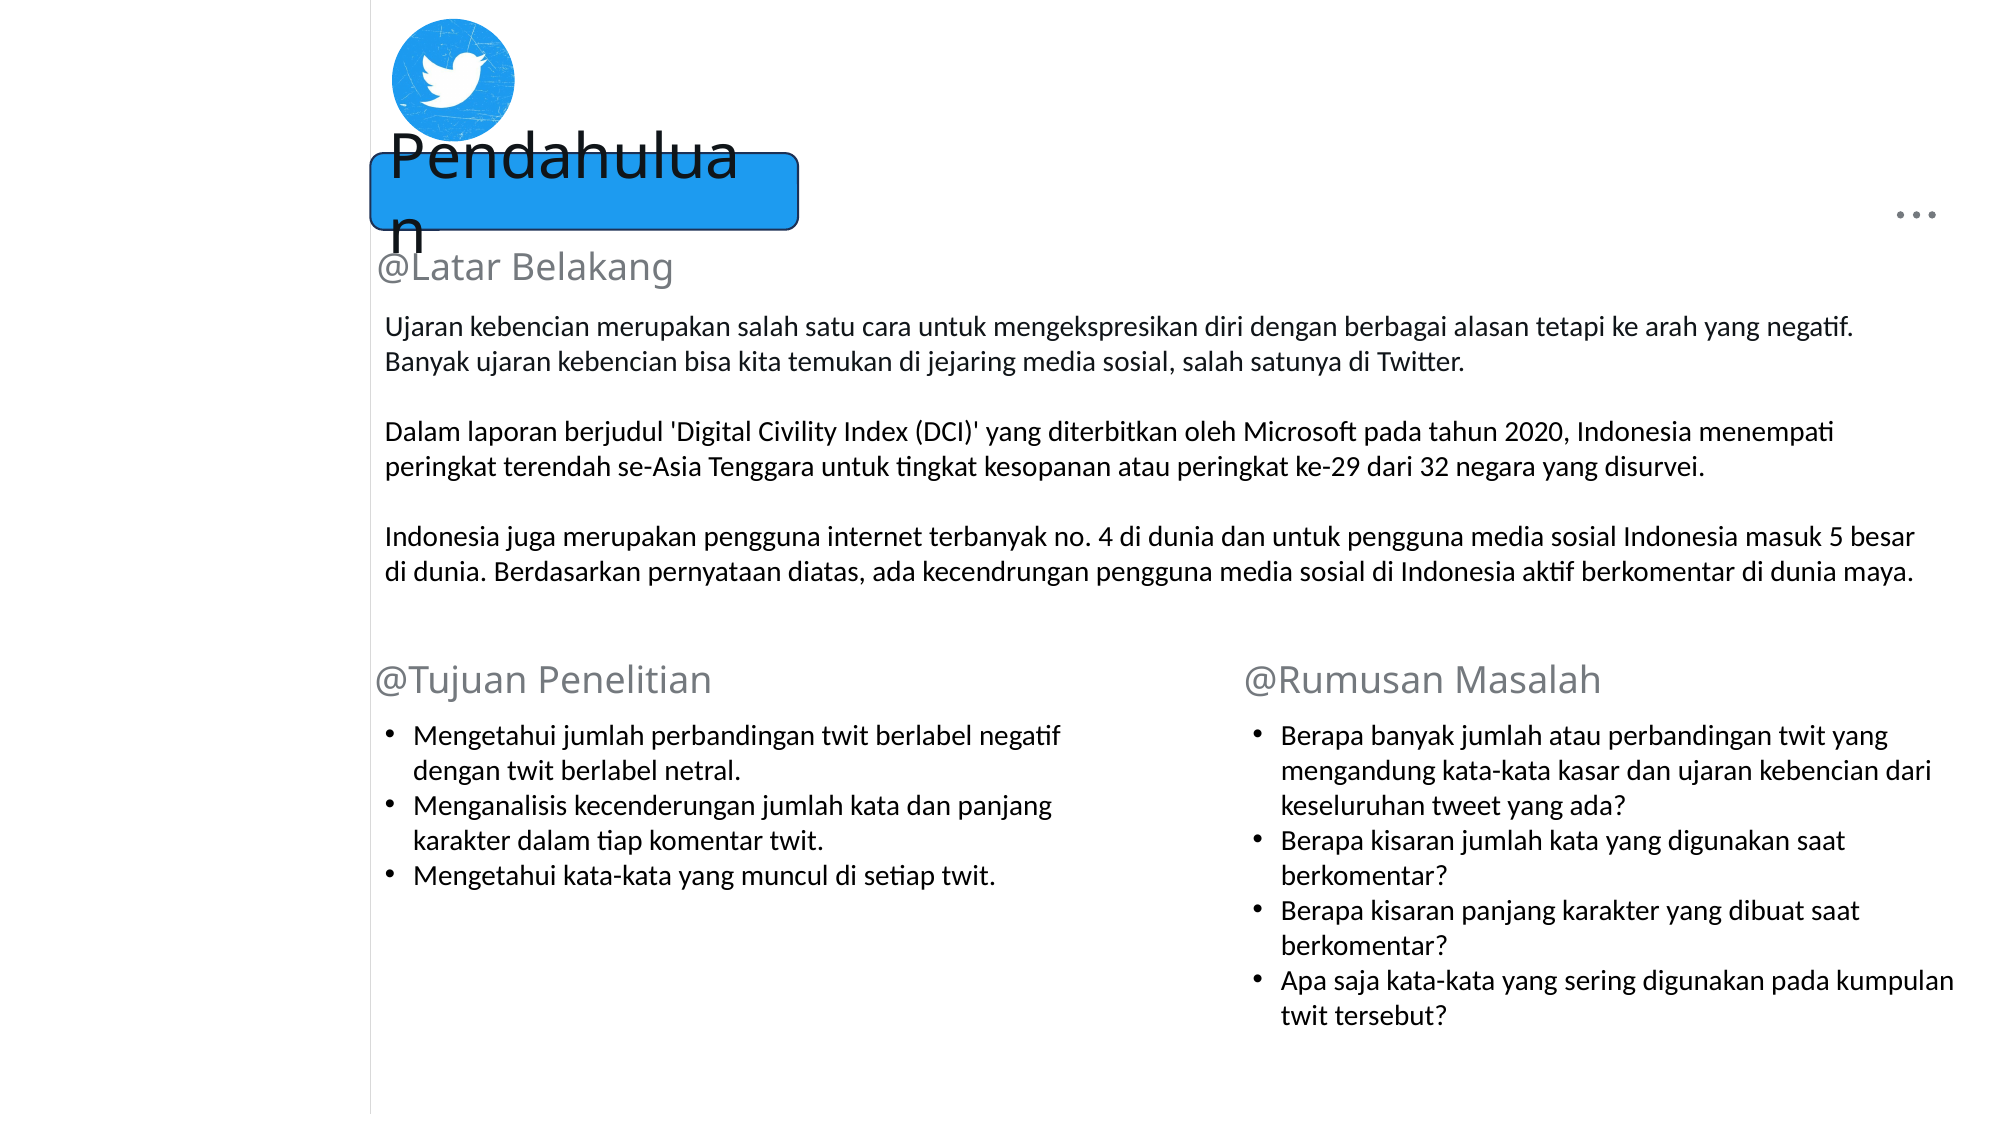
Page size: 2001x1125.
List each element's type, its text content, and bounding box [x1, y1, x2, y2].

picture [391, 18, 515, 142]
text_box Berapa banyak jumlah atau perbandingan twit yang mengandung kata-kata kasar dan ujaran kebencian dari keseluruhan tweet yang ada? Berapa kisaran jumlah kata yang digunakan saat berkomentar? Berapa kisaran panjang karakter yang dibuat saat berkomentar? Apa saja kata-kata yang sering digunakan pada kumpulan twit tersebut? [1237, 709, 1978, 1039]
text_box @Latar Belakang [361, 235, 370, 296]
text_box Mengetahui jumlah perbandingan twit berlabel negatif dengan twit berlabel netral. Menganalisis kecenderungan jumlah kata dan panjang karakter dalam tiap komentar twit. Mengetahui kata-kata yang muncul di setiap twit. [371, 709, 1111, 899]
text_box @Tujuan Penelitian [371, 648, 728, 709]
text_box @Tujuan Penelitian [359, 648, 370, 709]
text_box Ujaran kebencian merupakan salah satu cara untuk mengekspresikan diri dengan berbagai alasan tetapi ke arah yang negatif. Banyak ujaran kebencian bisa kita temukan di jejaring media sosial, salah satunya di Twitter. Dalam laporan berjudul 'Digital Civility Index (DCI)' yang diterbitkan oleh Microsoft pada tahun 2020, Indonesia menempati peringkat terendah se-Asia Tenggara untuk tingkat kesopanan atau peringkat ke-29 dari 32 negara yang disurvei. Indonesia juga merupakan pengguna internet terbanyak no. 4 di dunia dan untuk pengguna media sosial Indonesia masuk 5 besar di dunia. Berdasarkan pernyataan diatas, ada kecendrungan pengguna media sosial di Indonesia aktif berkomentar di dunia maya. [371, 299, 1947, 595]
text_box [1927, 210, 1937, 220]
text_box [1911, 210, 1922, 220]
text_box @Latar Belakang [371, 235, 690, 296]
text_box Pendahuluan [371, 152, 800, 231]
text_box [1895, 210, 1906, 220]
text_box @Rumusan Masalah [1229, 648, 1618, 709]
